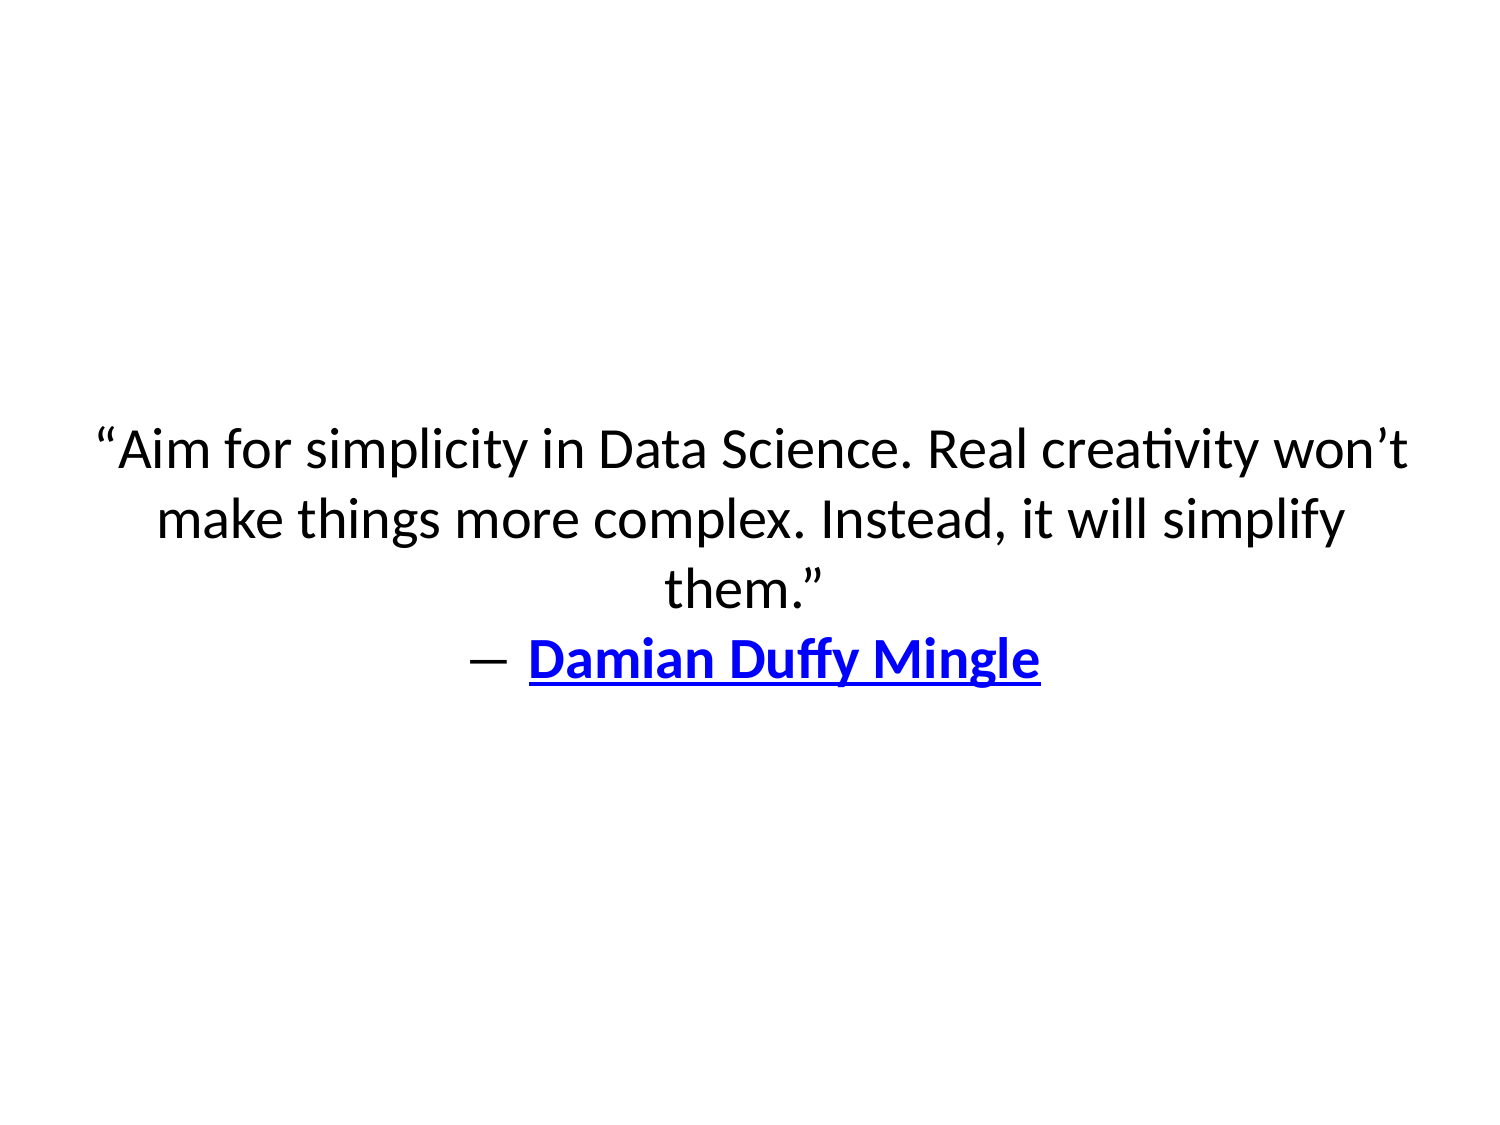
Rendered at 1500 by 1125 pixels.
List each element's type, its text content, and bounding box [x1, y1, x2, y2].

title “Aim for simplicity in Data Science. Real creativity won’t make things more complex. Instead, it will simplify them.” ― Damian Duffy Mingle [76, 456, 1427, 644]
